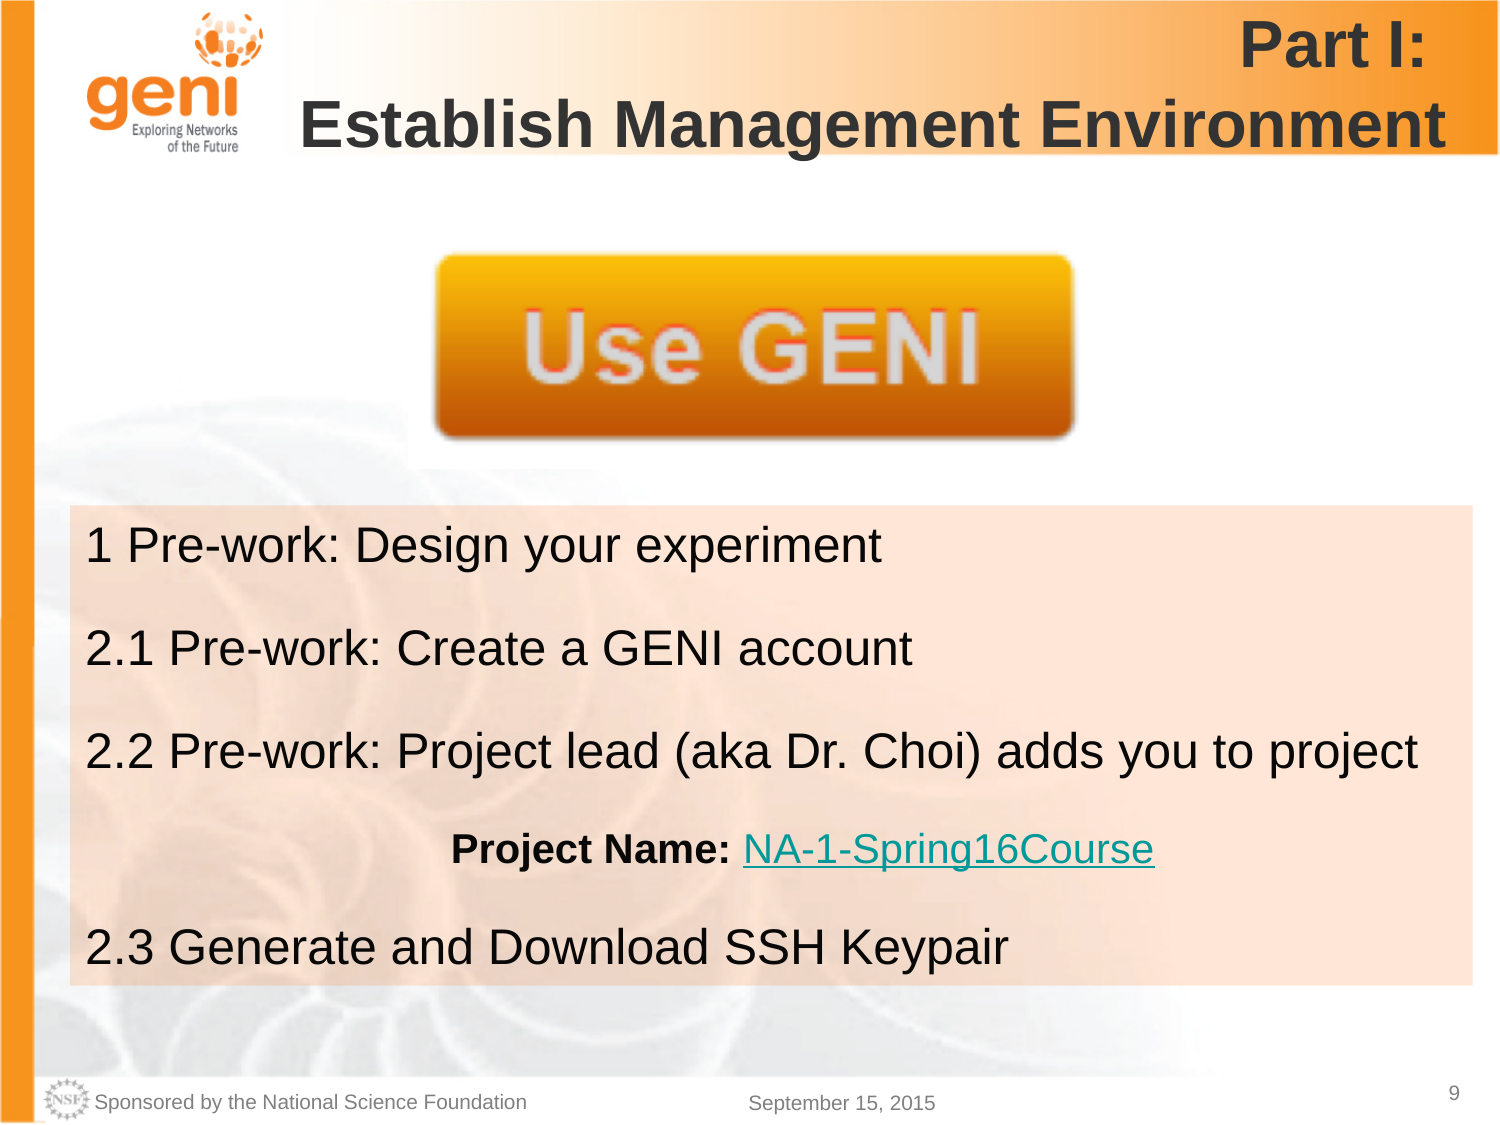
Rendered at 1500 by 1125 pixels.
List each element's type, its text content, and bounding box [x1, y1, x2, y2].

picture [0, 0, 1500, 1125]
title Part I: Establish Management Environment [112, 0, 1463, 175]
text_box 1 Pre-work: Design your experiment 2.1 Pre-work: Create a GENI account 2.2 Pre-work: Project lead (aka Dr. Choi) adds you to project Project Name: NA-1-Spring16Course 2.3 Generate and Download SSH Keypair [70, 505, 1473, 986]
